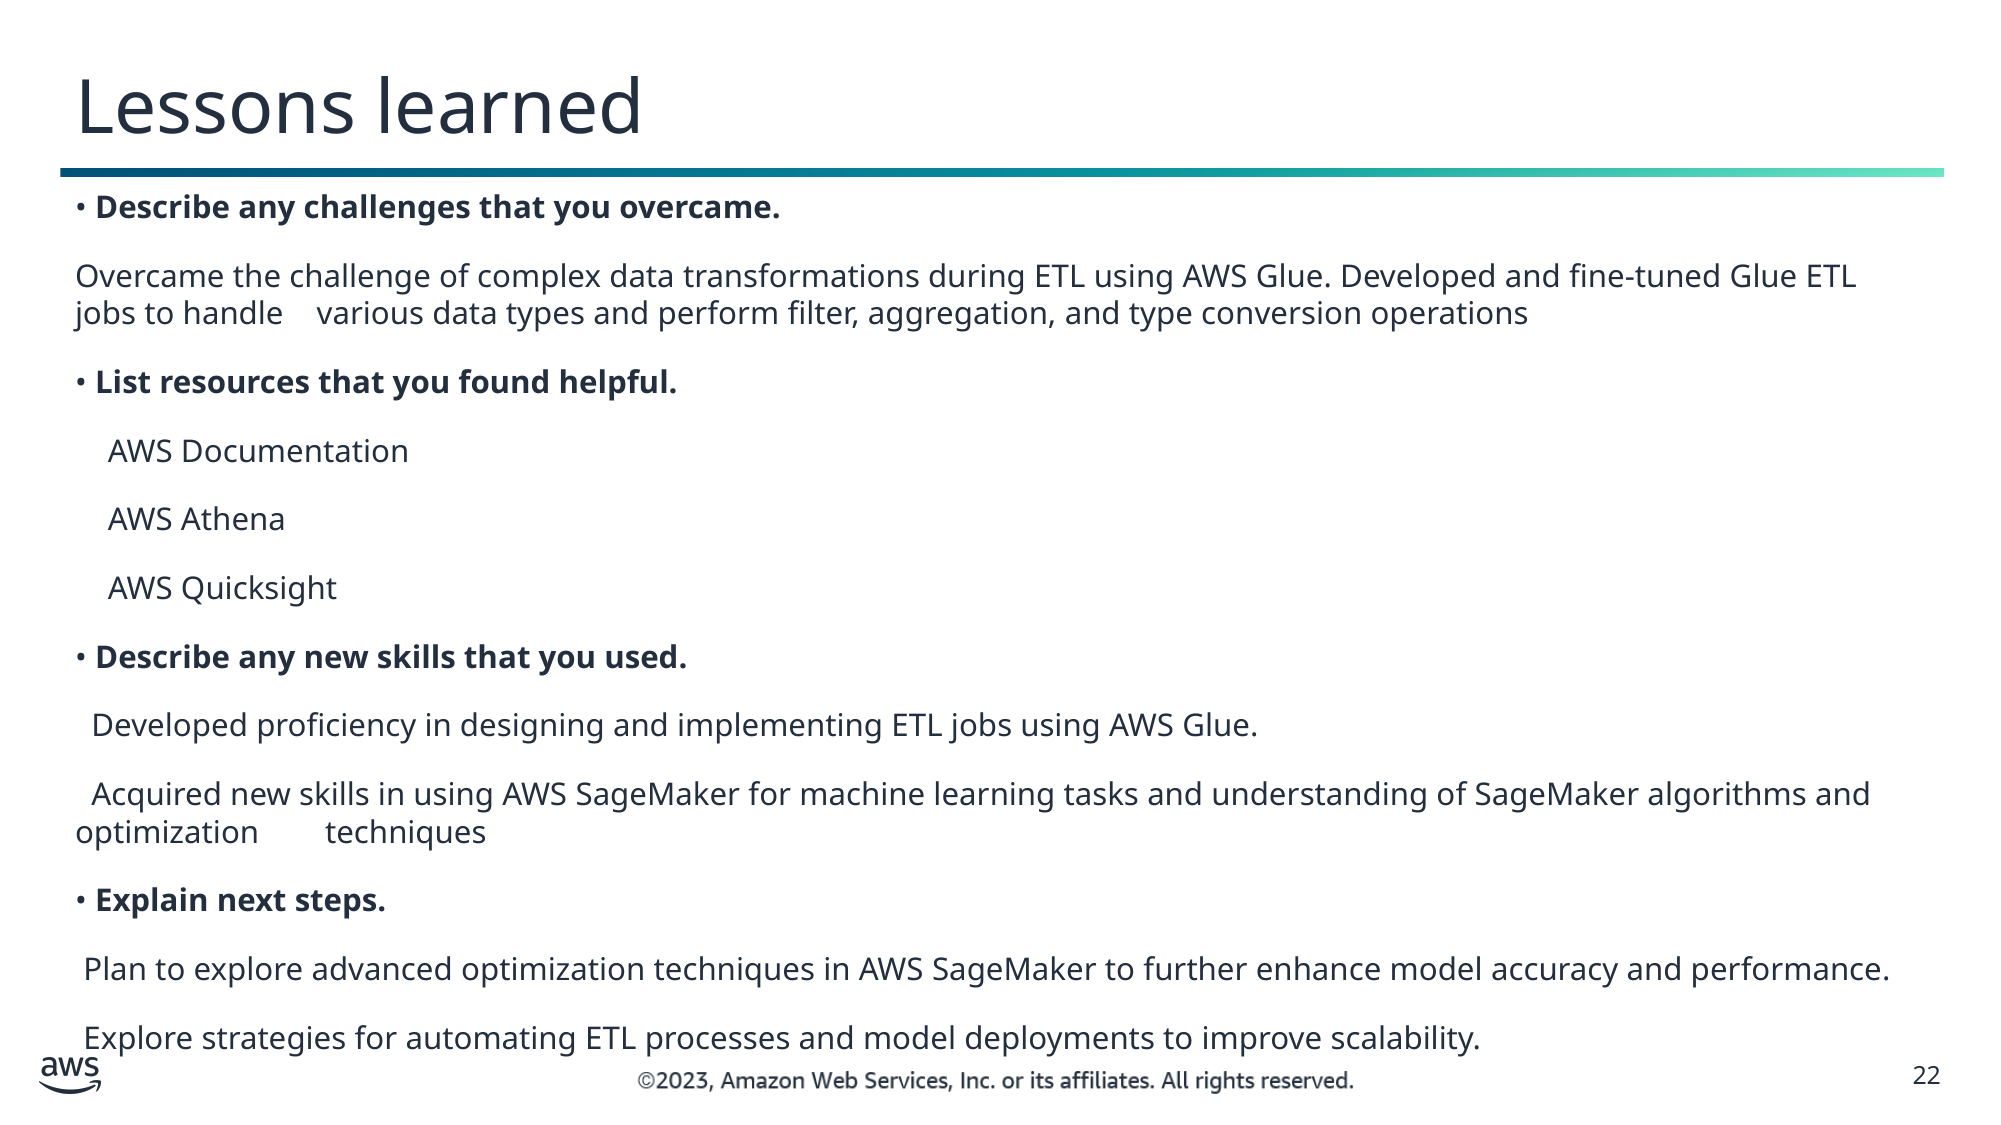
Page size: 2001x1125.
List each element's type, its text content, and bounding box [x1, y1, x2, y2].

list • Describe any challenges that you overcame. Overcame the challenge of complex data transformations during ETL using AWS Glue. Developed and fine-tuned Glue ETL jobs to handle various data types and perform filter, aggregation, and type conversion operations • List resources that you found helpful. AWS Documentation AWS Athena AWS Quicksight • Describe any new skills that you used. Developed proficiency in designing and implementing ETL jobs using AWS Glue. Acquired new skills in using AWS SageMaker for machine learning tasks and understanding of SageMaker algorithms and optimization techniques • Explain next steps. Plan to explore advanced optimization techniques in AWS SageMaker to further enhance model accuracy and performance. Explore strategies for automating ETL processes and model deployments to improve scalability. [60, 179, 1941, 1026]
picture [621, 1057, 1378, 1109]
picture [681, 168, 1944, 177]
picture [39, 1057, 101, 1094]
slide_number ‹#› [1861, 1057, 1941, 1095]
title Lessons learned [60, 49, 1941, 170]
